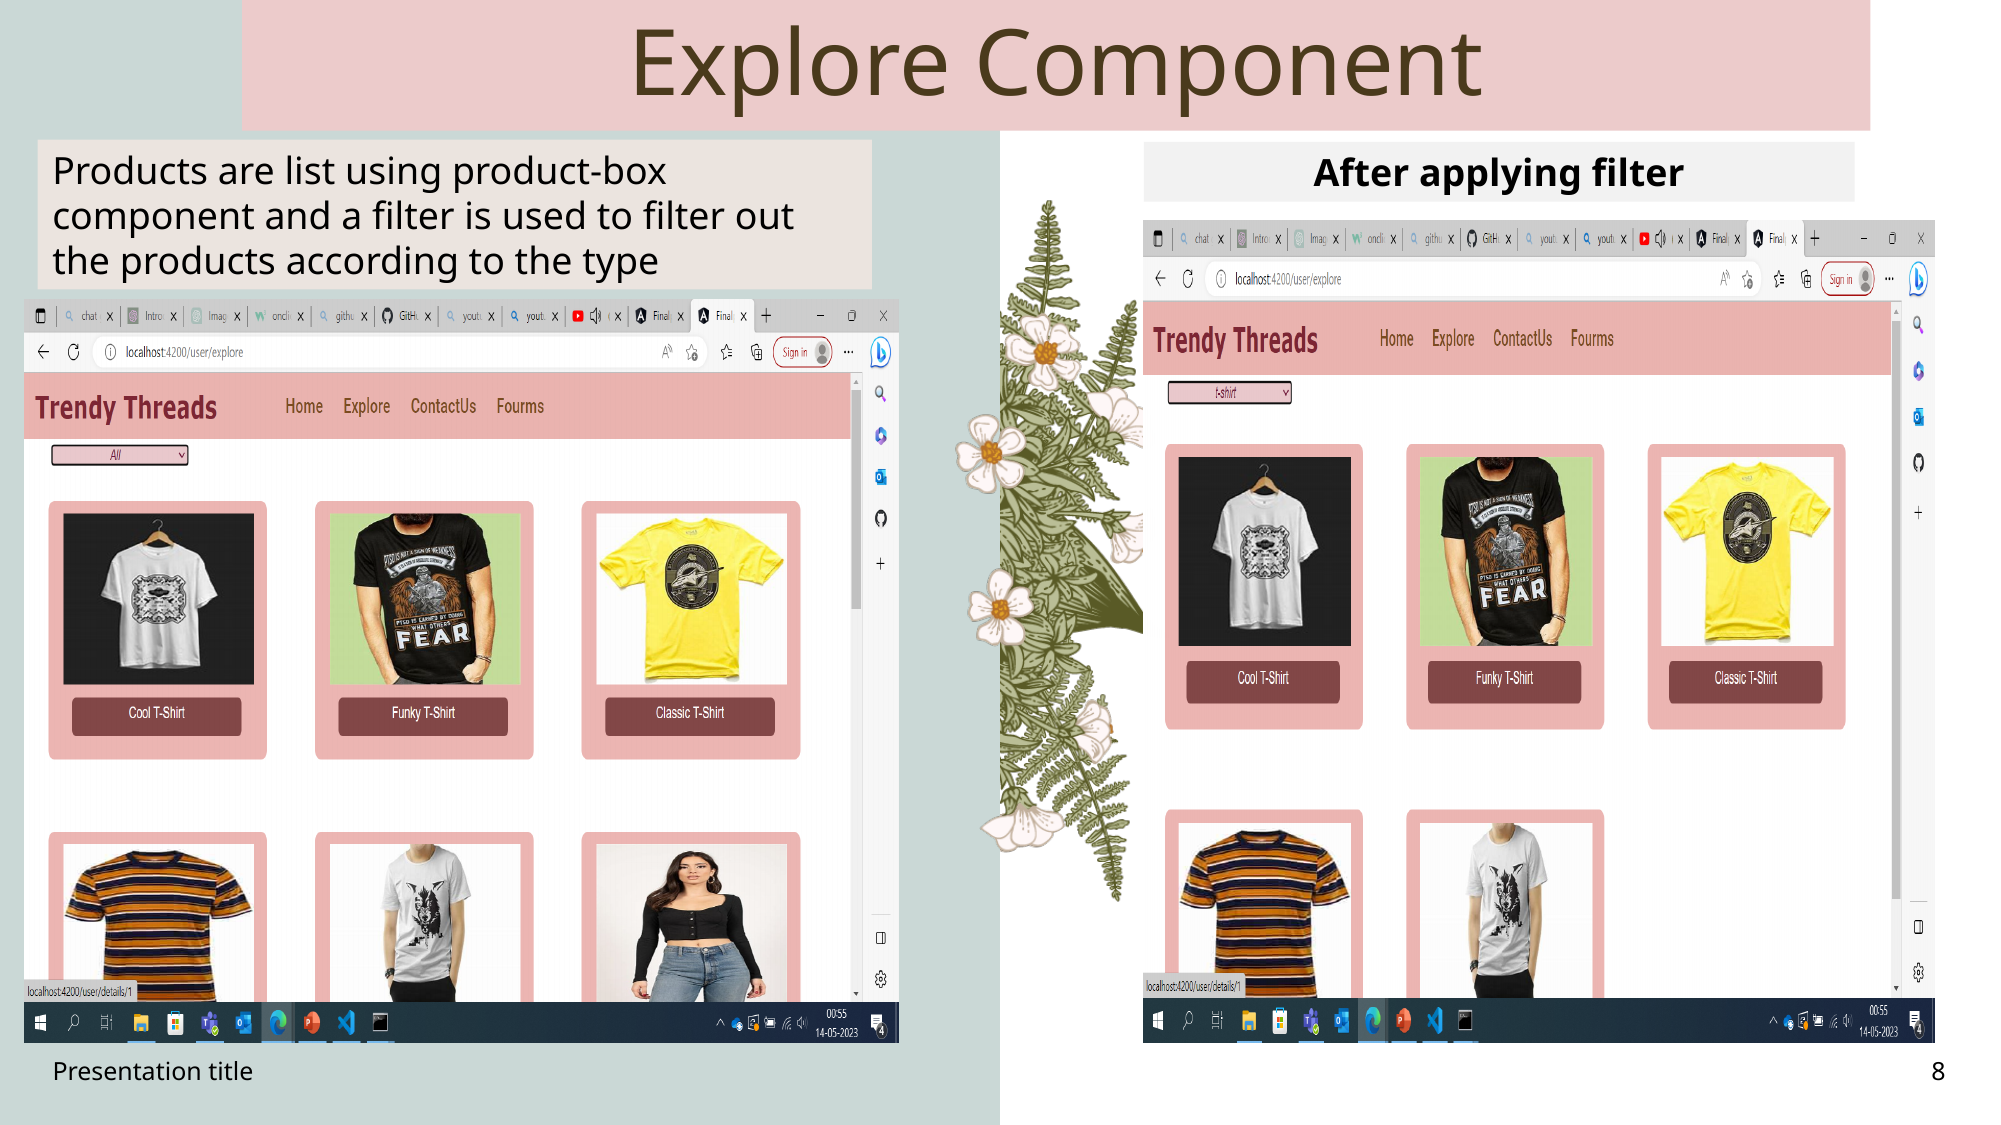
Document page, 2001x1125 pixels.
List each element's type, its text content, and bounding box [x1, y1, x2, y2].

text_box After applying filter [1143, 141, 1855, 202]
slide_number 8 [1510, 1042, 1961, 1103]
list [1143, 220, 1935, 1043]
title Explore Component [242, 0, 1871, 131]
text_box Products are list using product-box component and a filter is used to filter out the products according to the type [37, 139, 872, 290]
footer Presentation title [37, 1043, 713, 1103]
picture [947, 190, 1186, 912]
picture [24, 299, 899, 1043]
